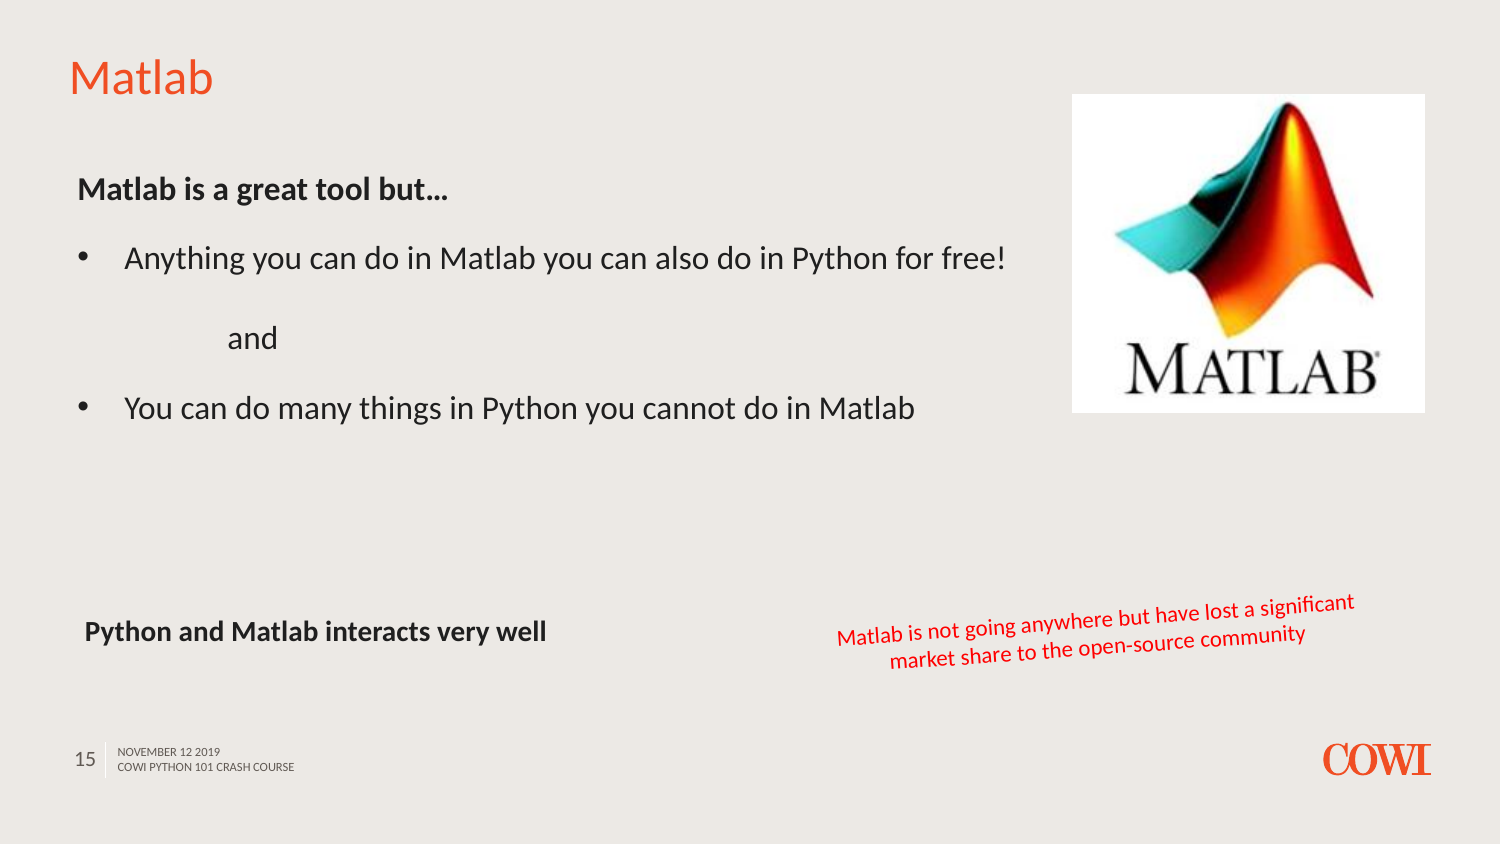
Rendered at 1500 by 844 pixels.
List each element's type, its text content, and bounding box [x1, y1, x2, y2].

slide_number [117, 746, 439, 758]
text_box Matlab is not going anywhere but have lost a significant market share to the open-source community [814, 576, 1379, 687]
text_box Python and Matlab interacts very well [70, 604, 563, 655]
footer COWI Python 101 Crash course [117, 762, 439, 774]
picture [1071, 93, 1426, 413]
title Matlab [68, 49, 1425, 119]
slide_number 15 [29, 733, 97, 796]
text_box Matlab is a great tool but… Anything you can do in Matlab you can also do in Python for free! and You can do many things in Python you cannot do in Matlab [62, 119, 1325, 504]
